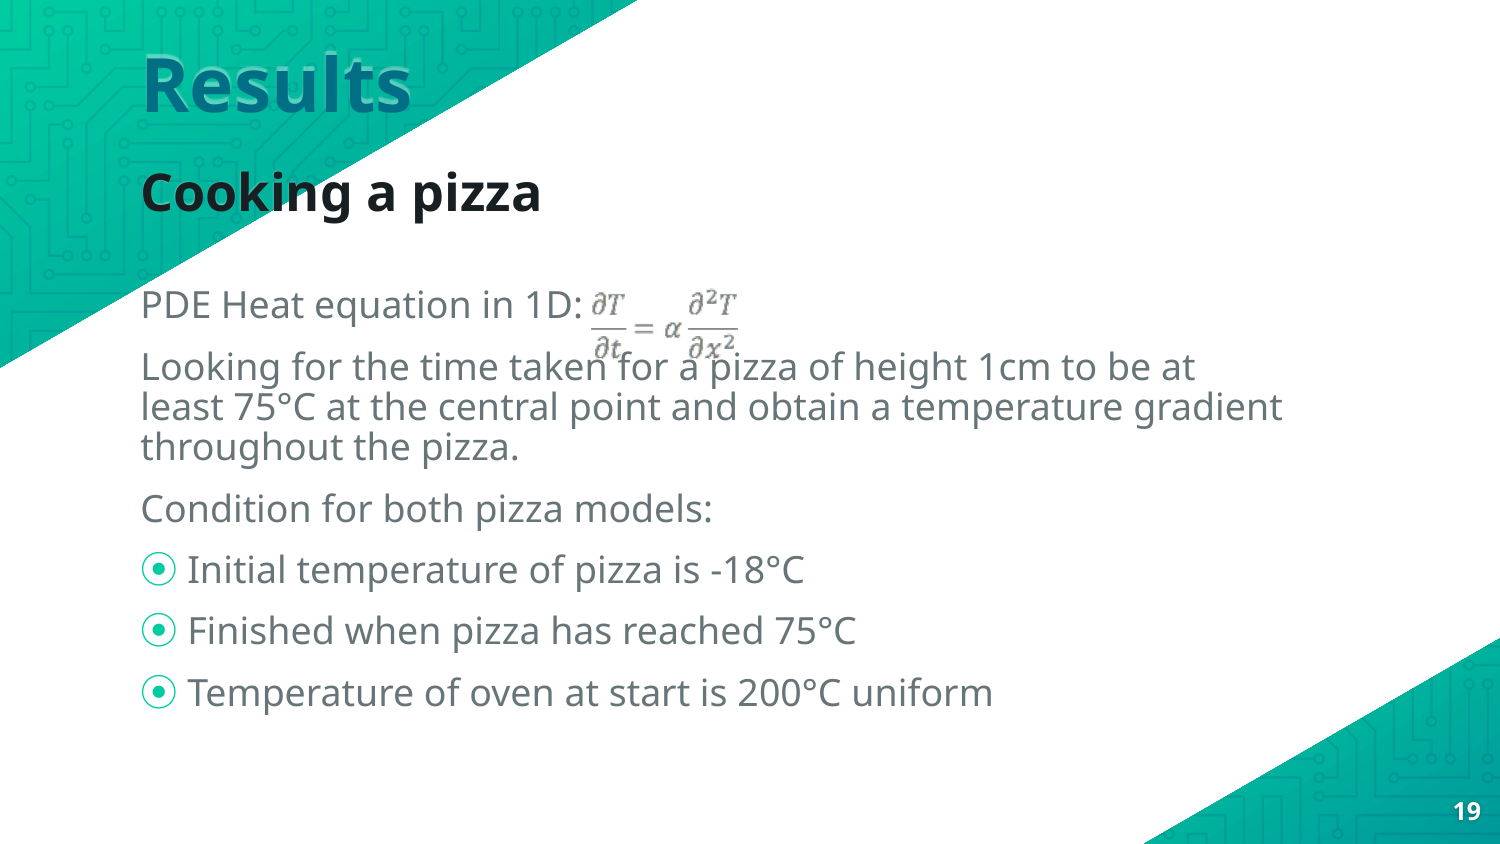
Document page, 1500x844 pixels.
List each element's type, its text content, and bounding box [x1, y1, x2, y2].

title Results [140, 47, 1360, 129]
list PDE Heat equation in 1D: Looking for the time taken for a pizza of height 1cm to be at least 75°C at the central point and obtain a temperature gradient throughout the pizza. Condition for both pizza models: Initial temperature of pizza is -18°C Finished when pizza has reached 75°C Temperature of oven at start is 200°C uniform [140, 286, 1360, 740]
slide_number 19 [1391, 779, 1482, 844]
title Cooking a pizza [140, 166, 1360, 249]
picture [349, 286, 979, 379]
